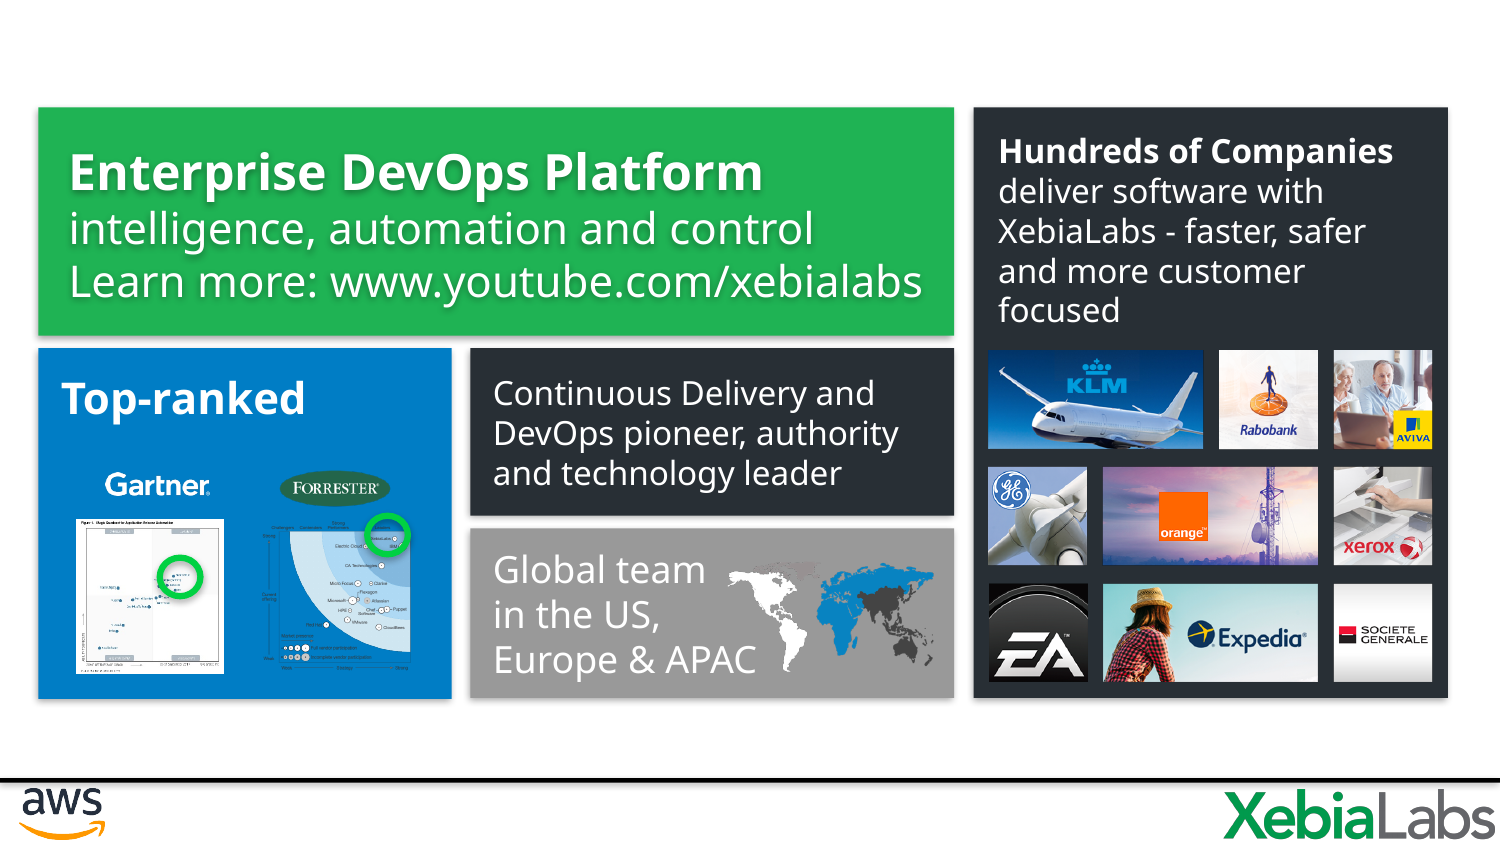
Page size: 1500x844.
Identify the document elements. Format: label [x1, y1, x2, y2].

text_box [38, 94, 1449, 700]
picture [19, 788, 105, 840]
picture [1218, 788, 1500, 840]
